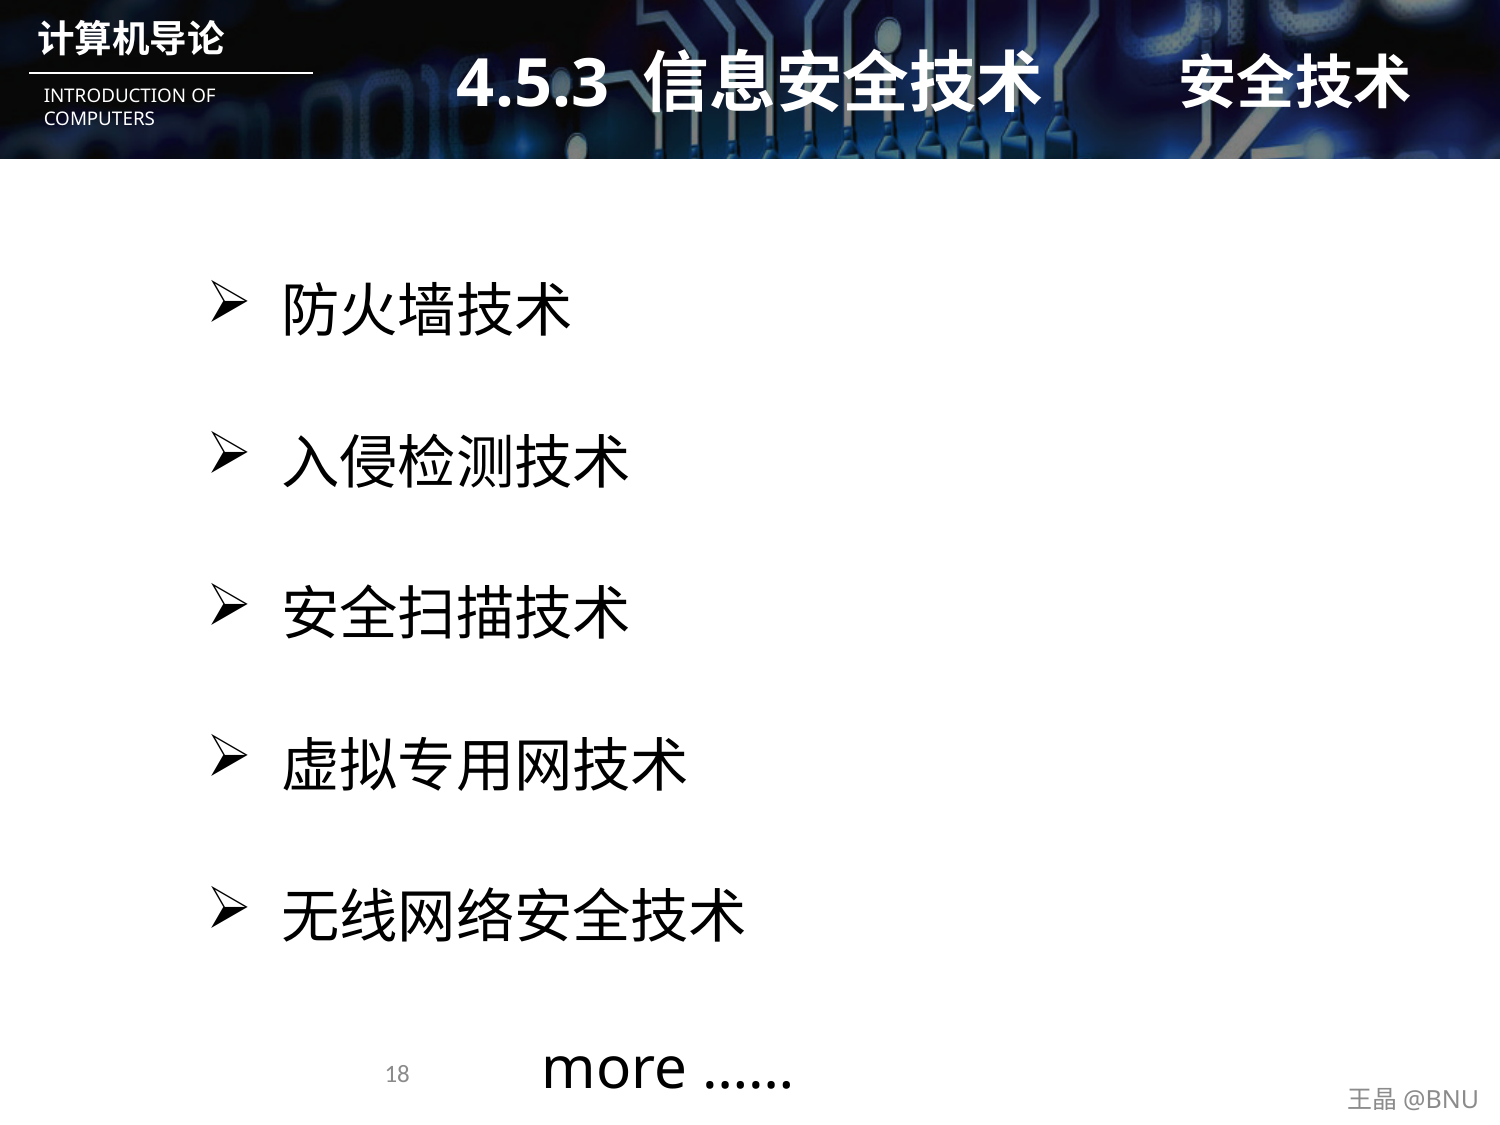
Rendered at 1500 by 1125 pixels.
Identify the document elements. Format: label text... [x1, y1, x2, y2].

slide_number 王晶@BNU [1328, 1072, 1495, 1125]
picture [0, 0, 1500, 159]
slide_number 18 [75, 1042, 425, 1103]
list 防火墙技术 入侵检测技术 安全扫描技术 虚拟专用网技术 无线网络安全技术 more …… [75, 196, 1425, 1118]
title 4.5.3 信息安全技术 [76, 21, 1424, 138]
text_box 安全技术 [1163, 38, 1495, 126]
